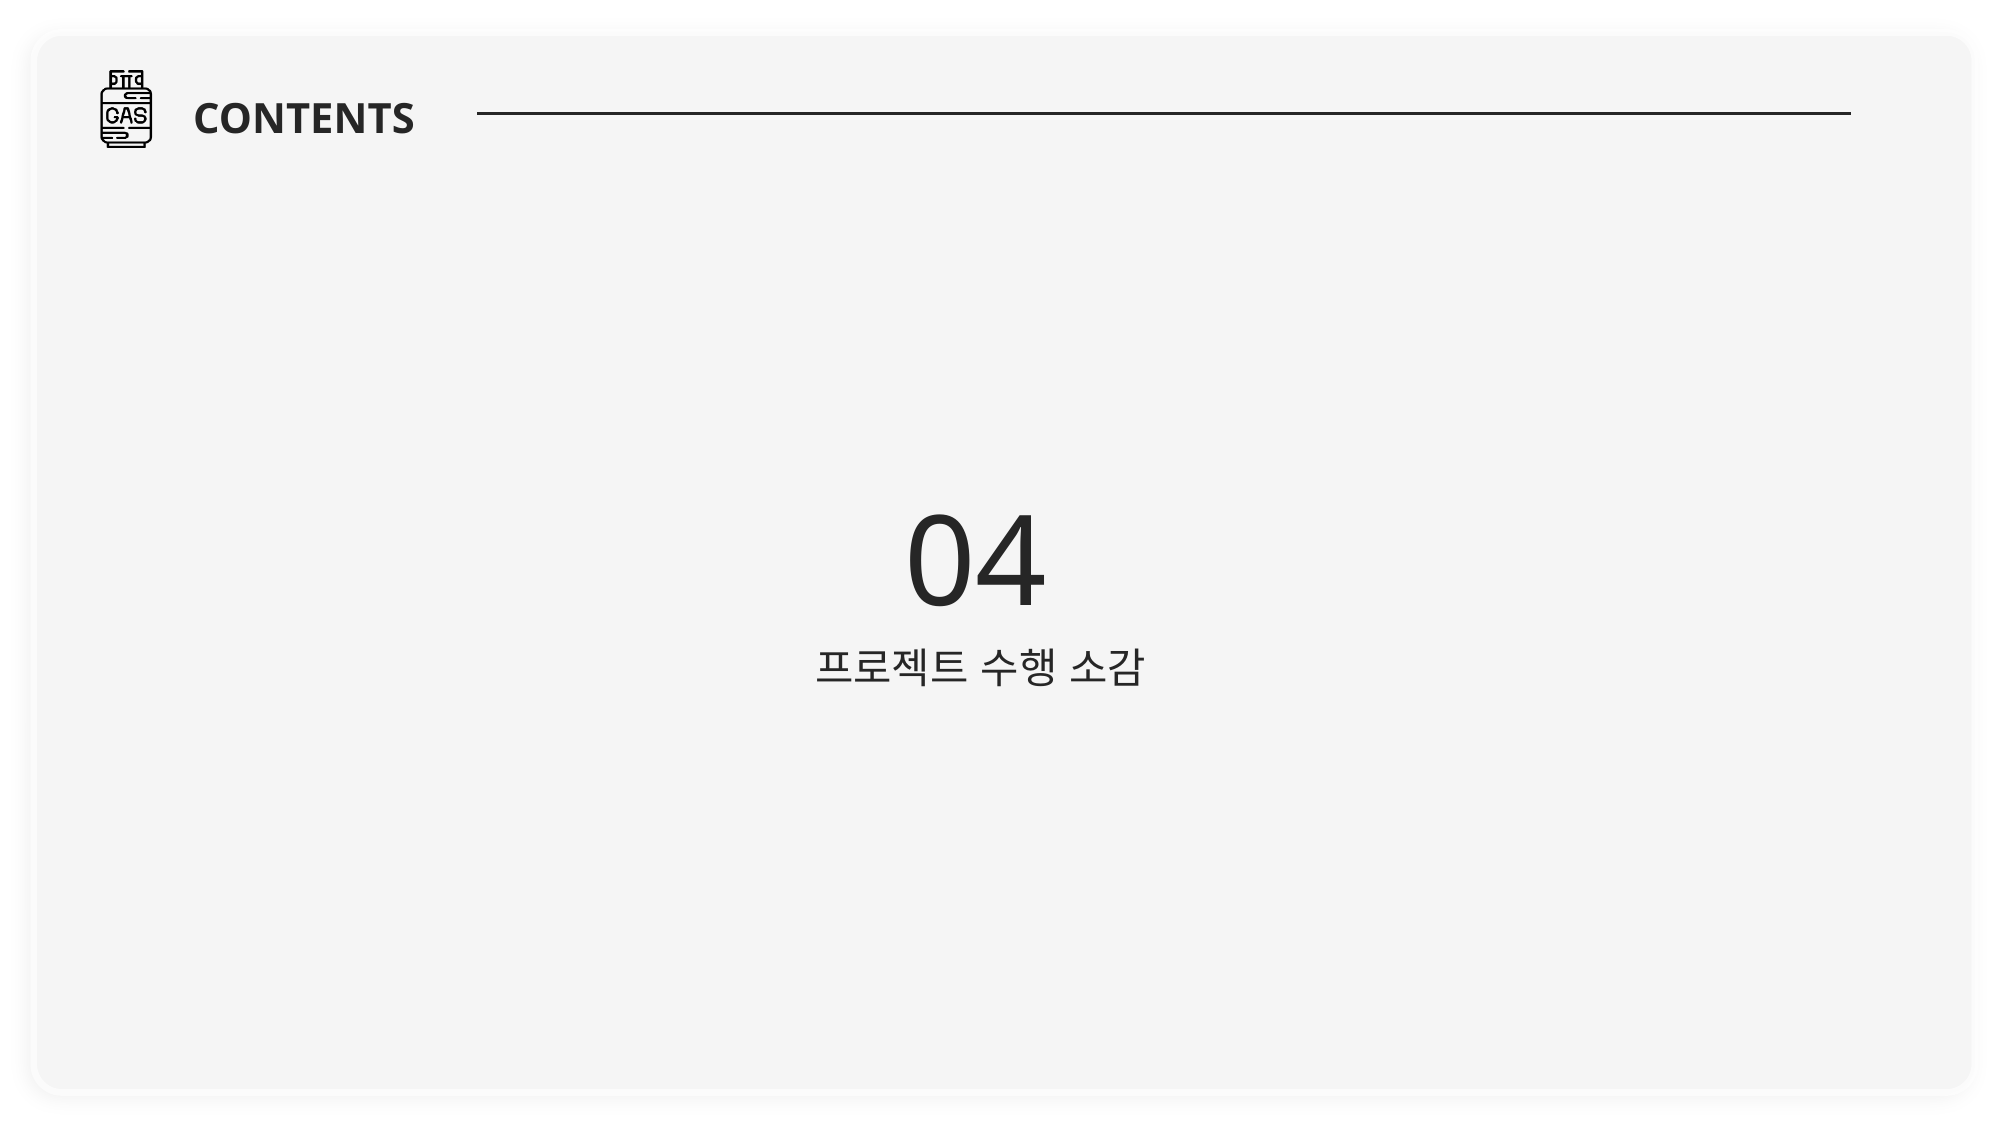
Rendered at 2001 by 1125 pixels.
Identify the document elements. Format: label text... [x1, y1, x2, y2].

text_box [32, 31, 1976, 1094]
picture [83, 70, 169, 148]
text_box 프로젝트 수행 소감 [800, 634, 1366, 700]
text_box CONTENTS [178, 84, 908, 150]
text_box 04 [889, 472, 1131, 634]
